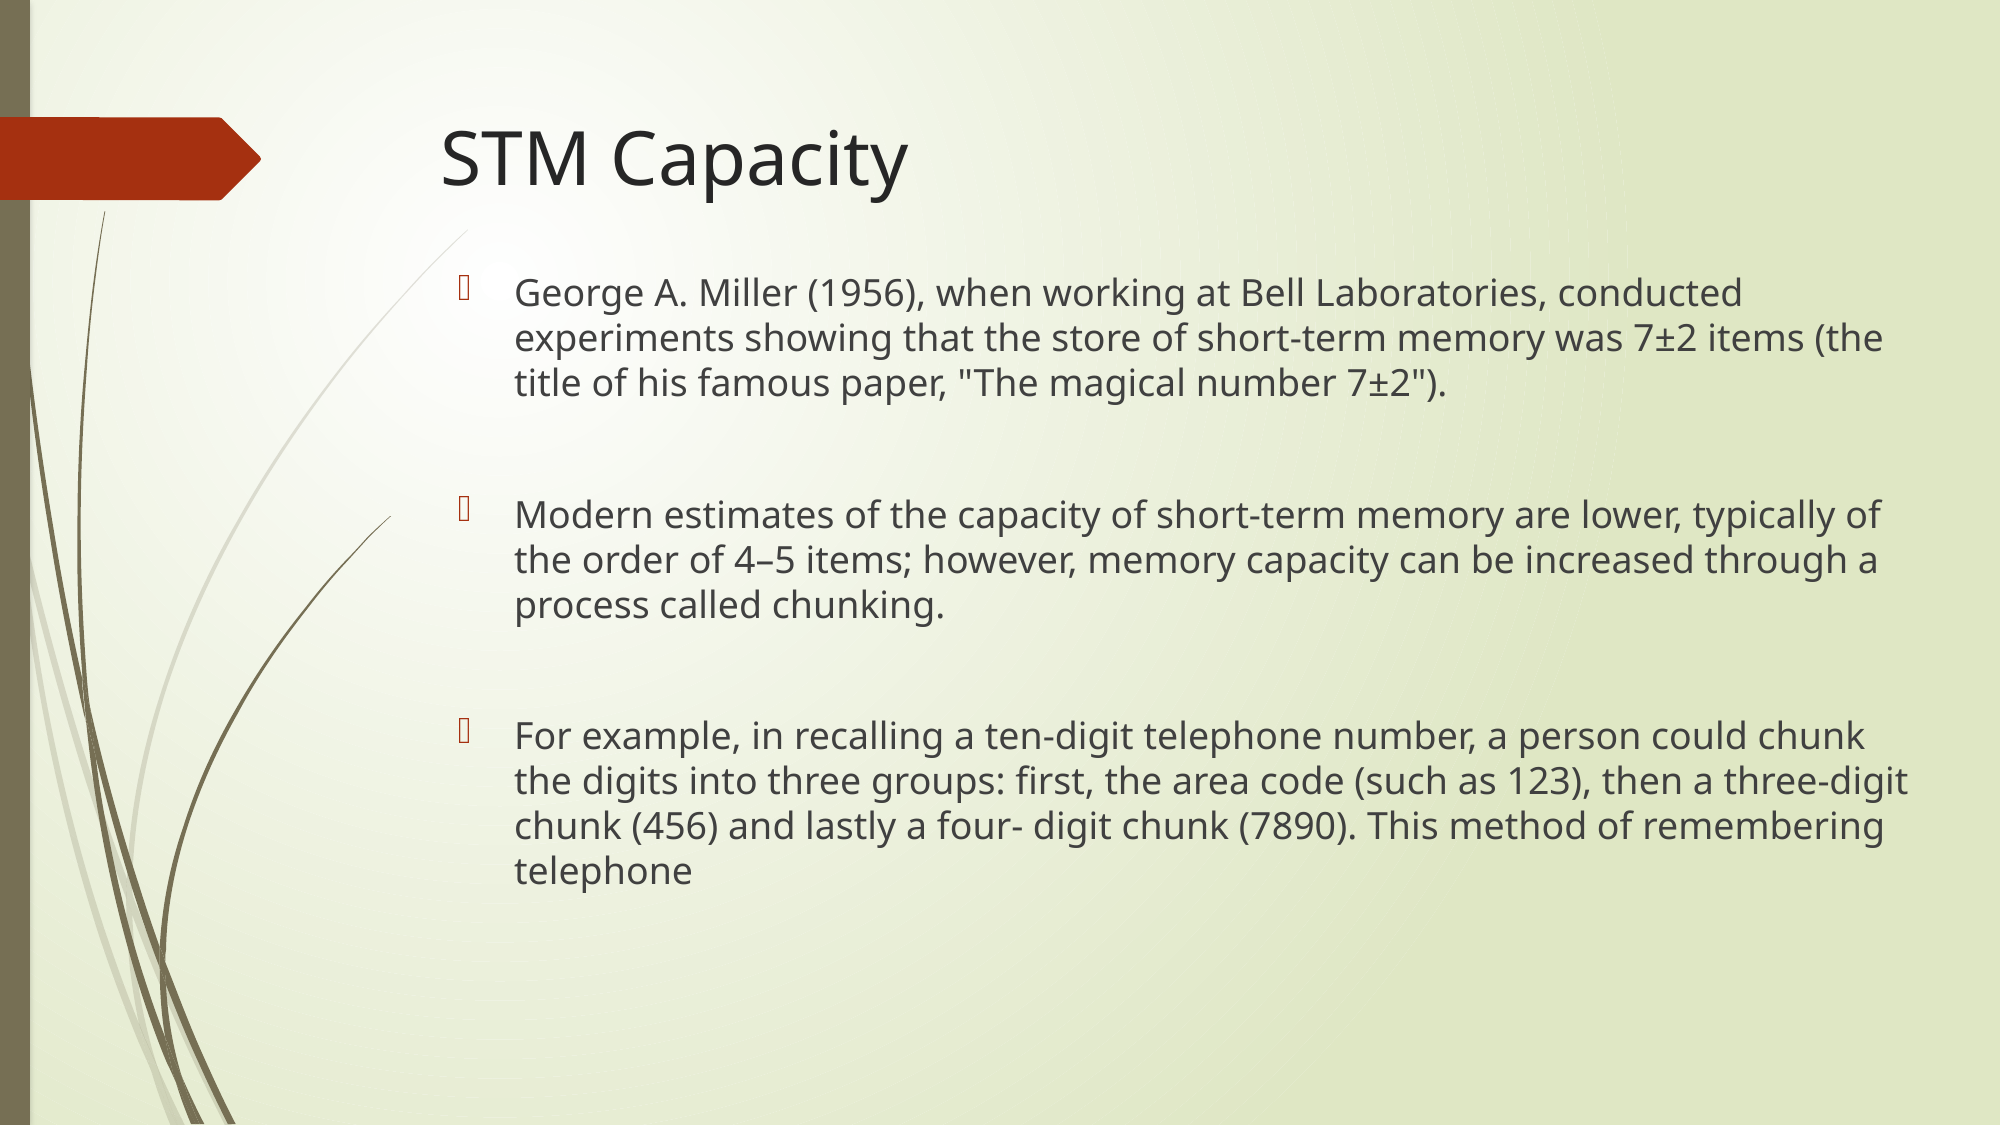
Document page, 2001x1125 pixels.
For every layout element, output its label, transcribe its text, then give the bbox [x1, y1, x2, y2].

title STM Capacity [425, 102, 1888, 313]
list George A. Miller (1956), when working at Bell Laboratories, conducted experiments showing that the store of short-term memory was 7±2 items (the title of his famous paper, "The magical number 7±2"). Modern estimates of the capacity of short-term memory are lower, typically of the order of 4–5 items; however, memory capacity can be increased through a process called chunking. For example, in recalling a ten-digit telephone number, a person could chunk the digits into three groups: first, the area code (such as 123), then a three-digit chunk (456) and lastly a four- digit chunk (7890). This method of remembering telephone [442, 261, 1934, 1073]
